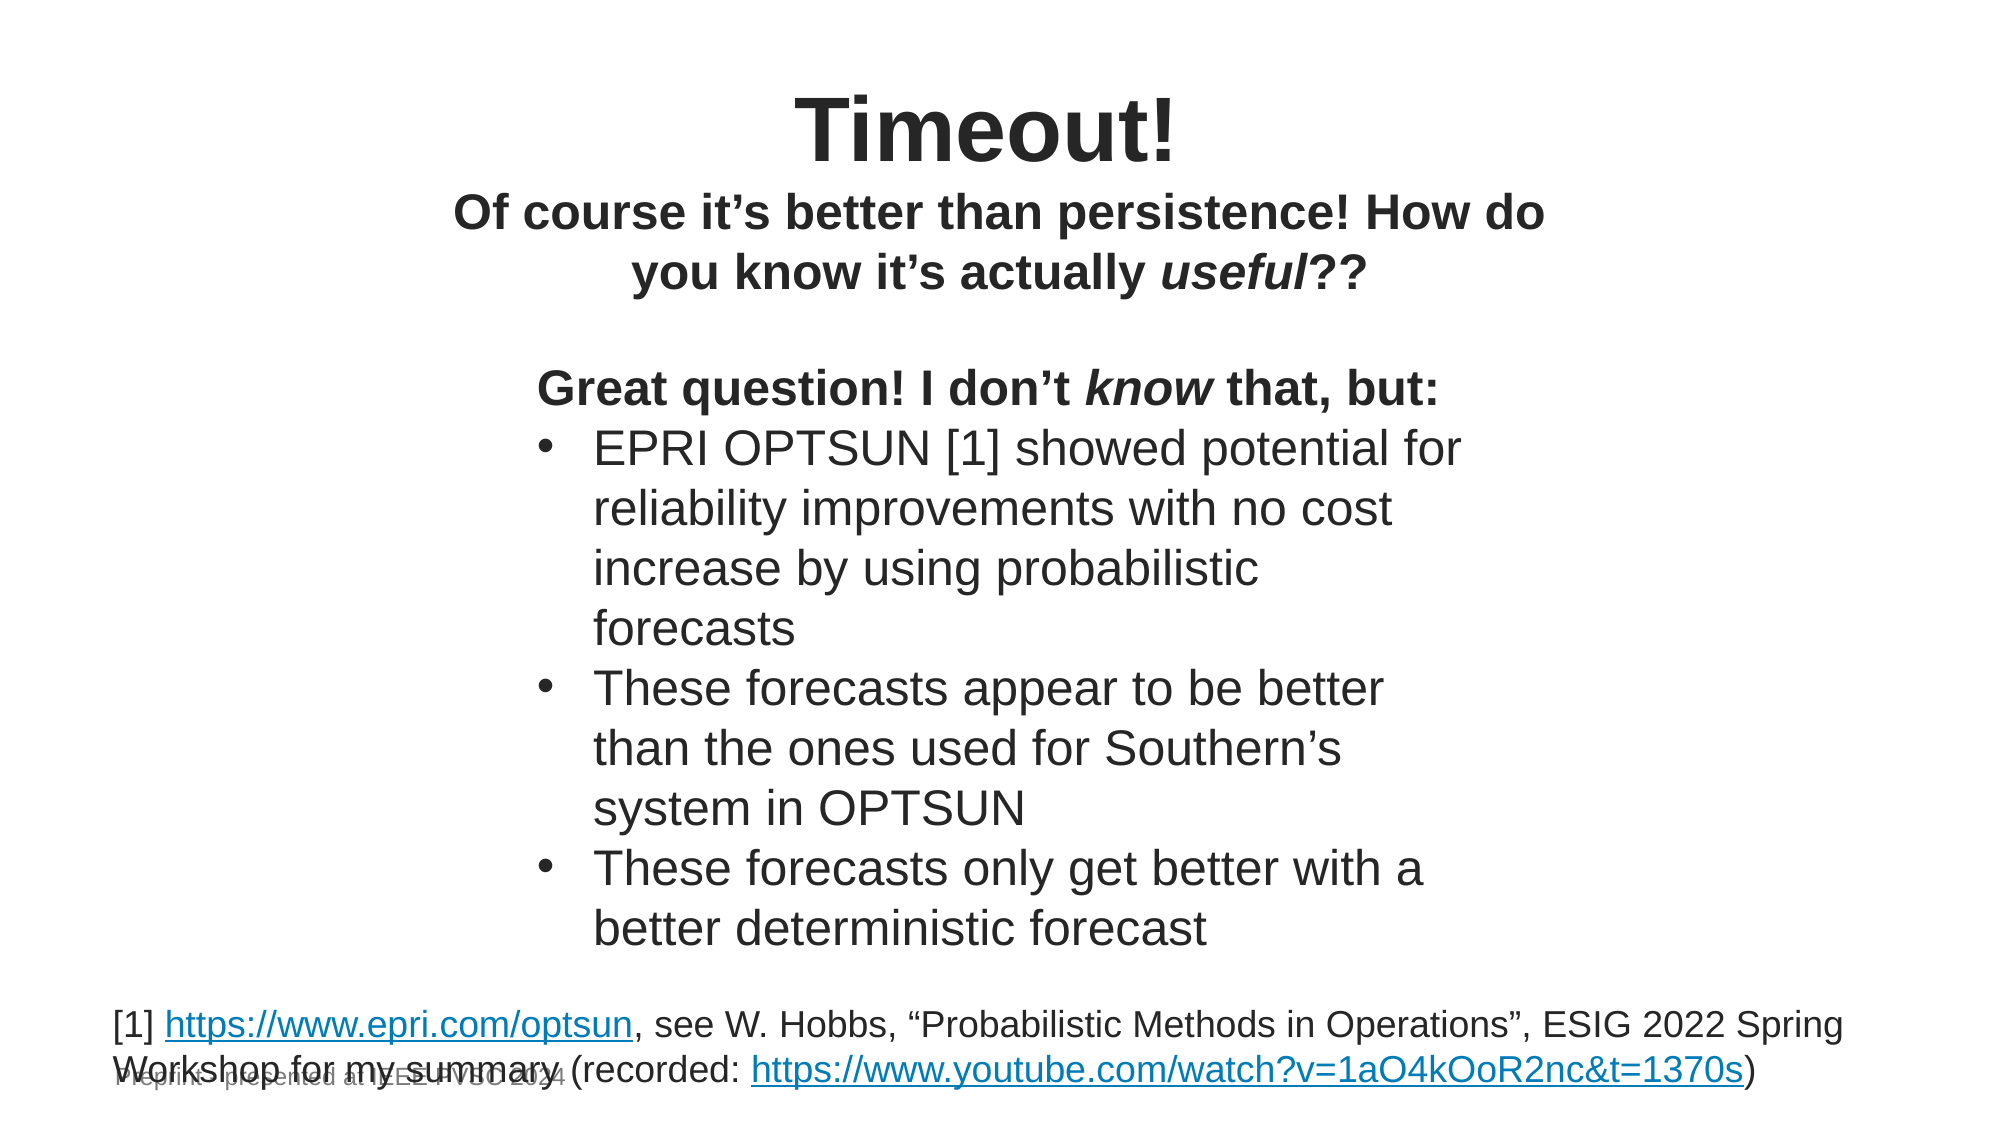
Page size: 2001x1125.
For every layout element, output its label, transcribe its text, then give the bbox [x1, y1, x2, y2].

text_box Great question! I don’t know that, but: EPRI OPTSUN [1] showed potential for reliability improvements with no cost increase by using probabilistic forecasts These forecasts appear to be better than the ones used for Southern’s system in OPTSUN These forecasts only get better with a better deterministic forecast [522, 347, 1478, 993]
footer Preprint - presented at IEEE PVSC 2024 [99, 1045, 775, 1106]
text_box Timeout! Of course it’s better than persistence! How do you know it’s actually useful?? [398, 62, 1601, 307]
text_box [1] https://www.epri.com/optsun, see W. Hobbs, “Probabilistic Methods in Operations”, ESIG 2022 Spring Workshop for my summary (recorded: https://www.youtube.com/watch?v=1aO4kOoR2nc&t=1370s) [97, 993, 1944, 1098]
